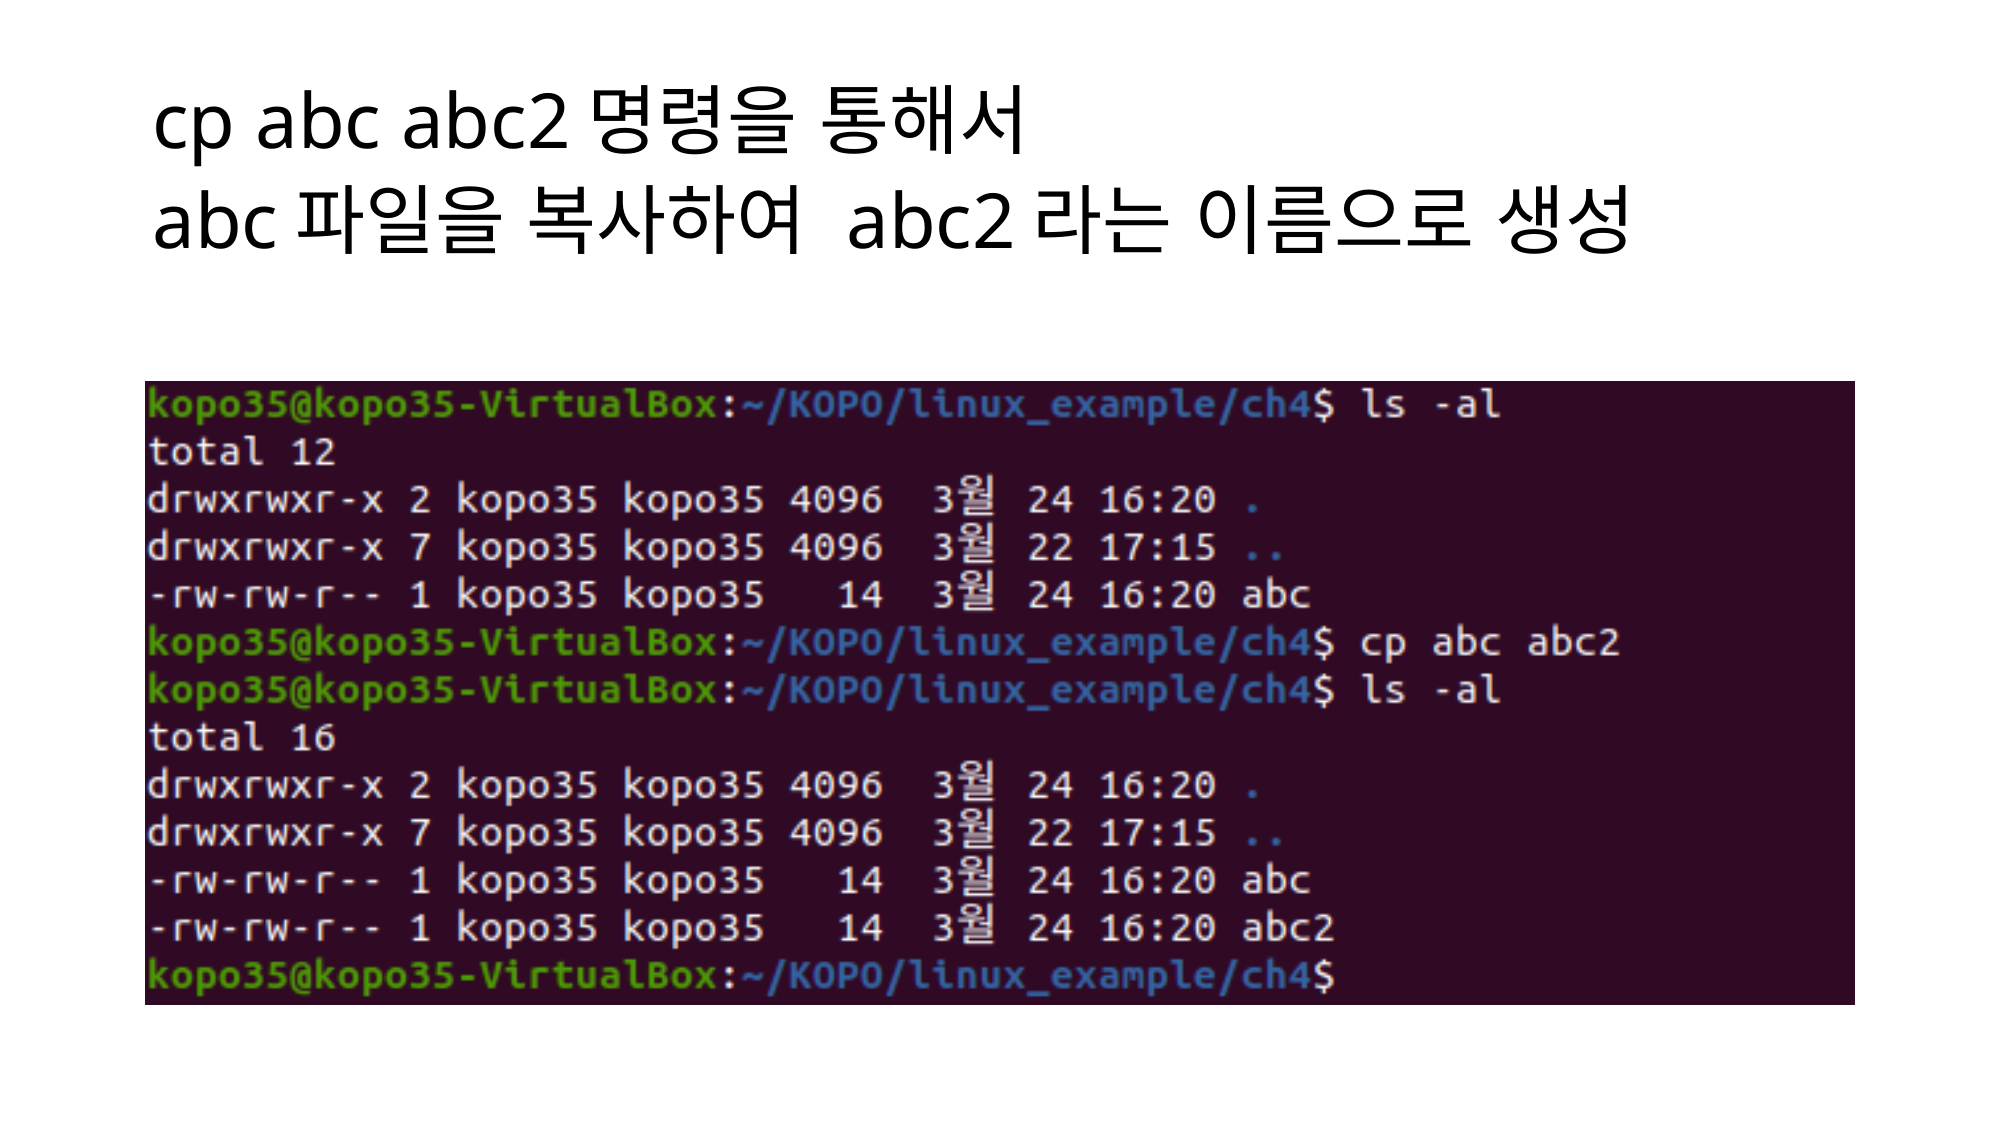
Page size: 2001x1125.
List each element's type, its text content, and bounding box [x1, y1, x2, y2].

title cp abc abc2명령을 통해서 abc파일을 복사하여 abc2라는 이름으로 생성 [137, 59, 1863, 278]
picture [145, 381, 1855, 1005]
